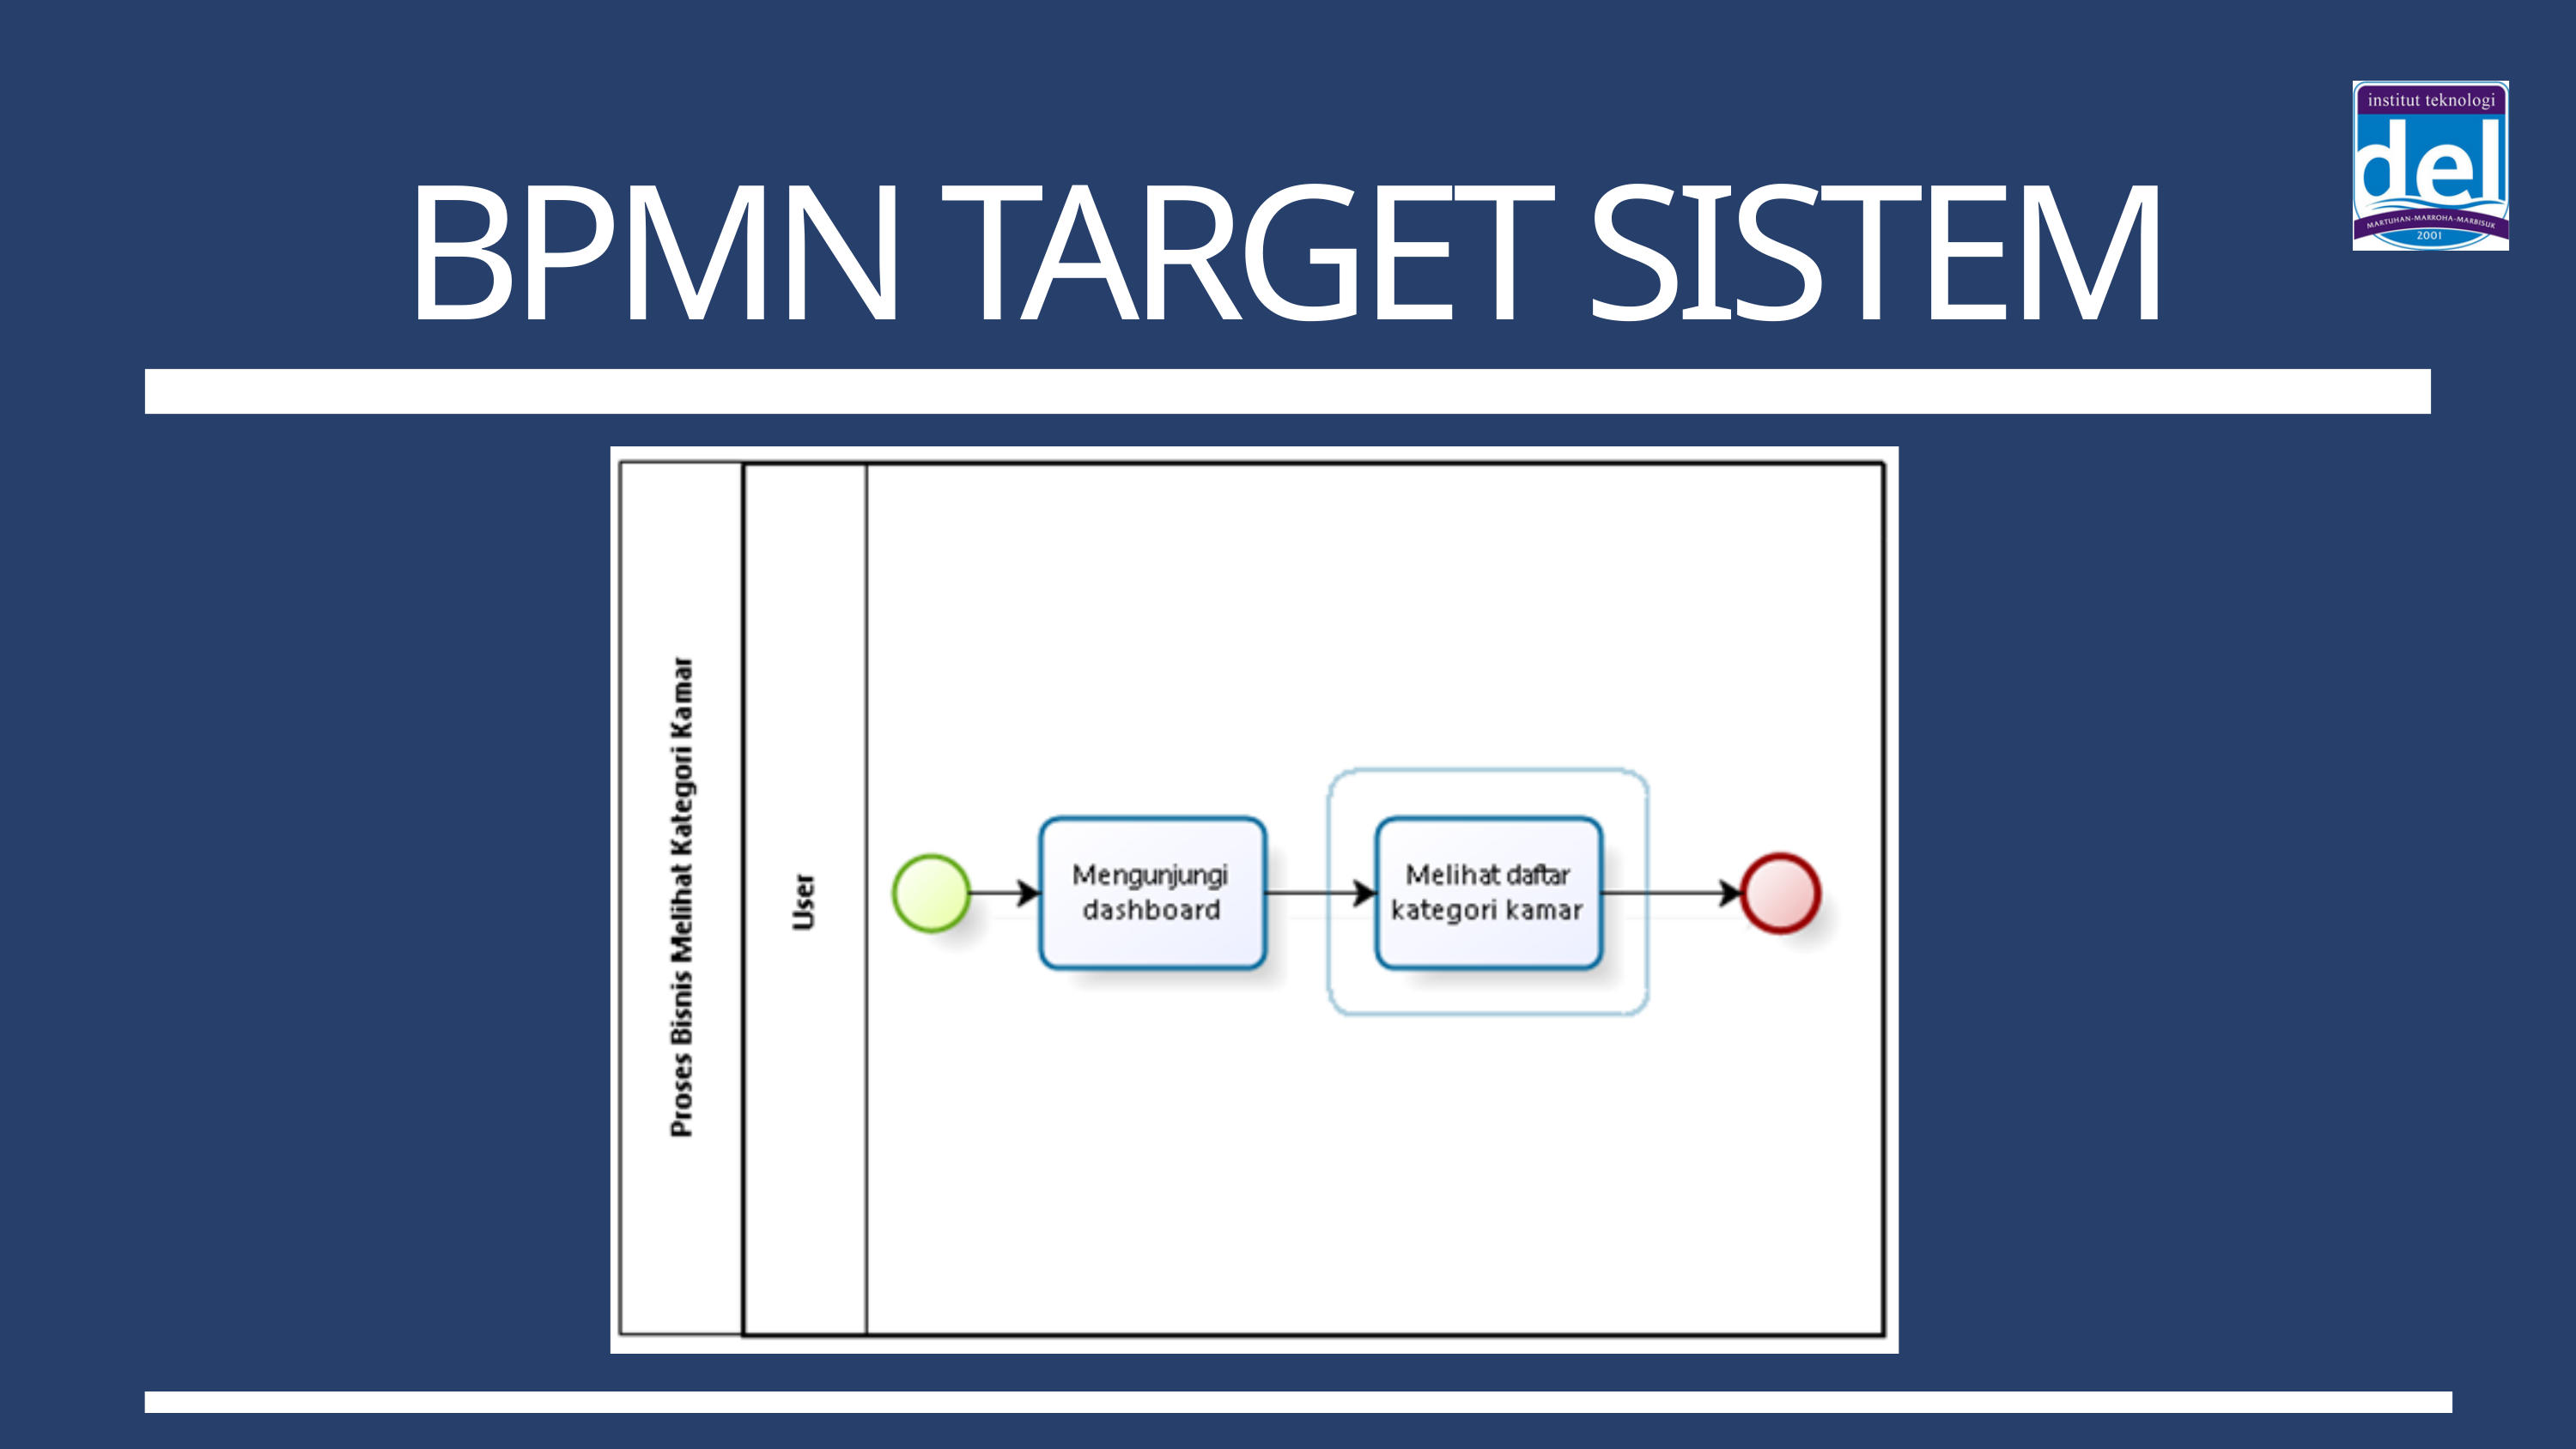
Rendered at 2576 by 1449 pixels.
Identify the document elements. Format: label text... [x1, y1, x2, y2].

text_box [610, 446, 1899, 1354]
text_box BPMN TARGET SISTEM [0, 185, 2576, 358]
text_box [144, 1391, 2453, 1413]
text_box [144, 368, 2432, 415]
text_box [2353, 81, 2510, 251]
